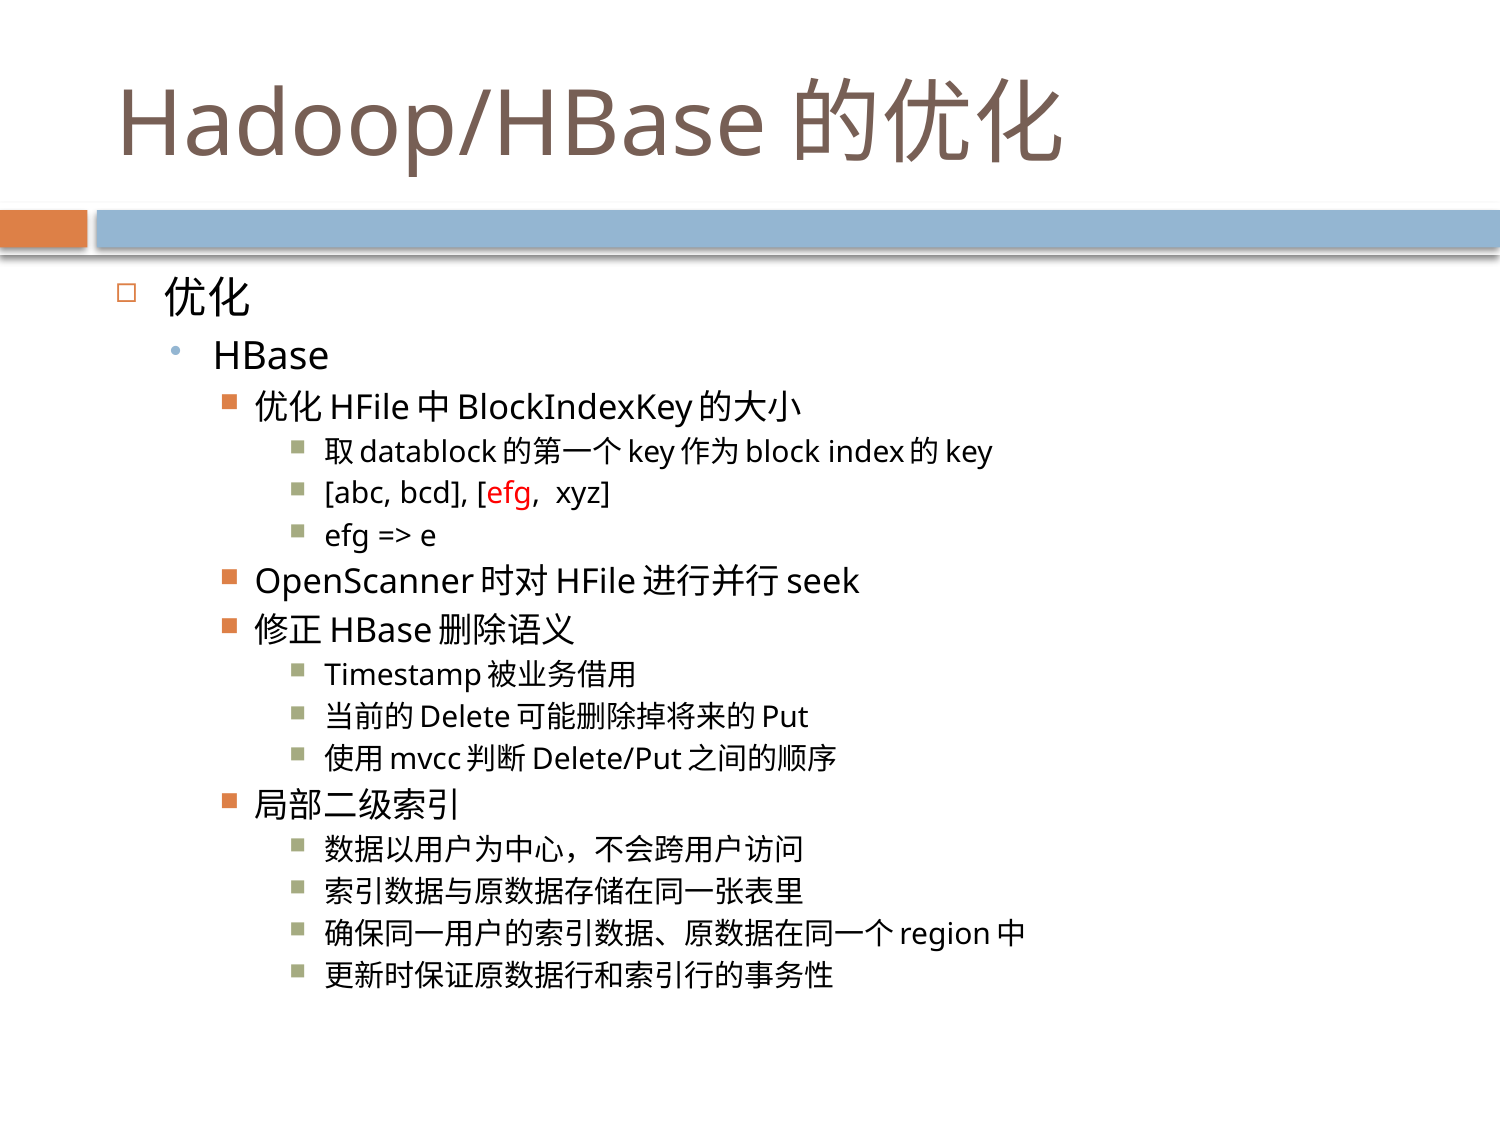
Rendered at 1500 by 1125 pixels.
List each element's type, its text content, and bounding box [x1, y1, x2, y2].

title Hadoop/HBase的优化 [100, 37, 1438, 200]
list 优化 HBase 优化HFile中BlockIndexKey的大小 取datablock的第一个key作为block index的key [abc, bcd], [efg, xyz] efg => e OpenScanner时对HFile进行并行seek 修正HBase删除语义 Timestamp被业务借用 当前的Delete可能删除掉将来的Put 使用mvcc判断Delete/Put之间的顺序 局部二级索引 数据以用户为中心，不会跨用户访问 索引数据与原数据存储在同一张表里 确保同一用户的索引数据、原数据在同一个region中 更新时保证原数据行和索引行的事务性 [100, 262, 1438, 1000]
